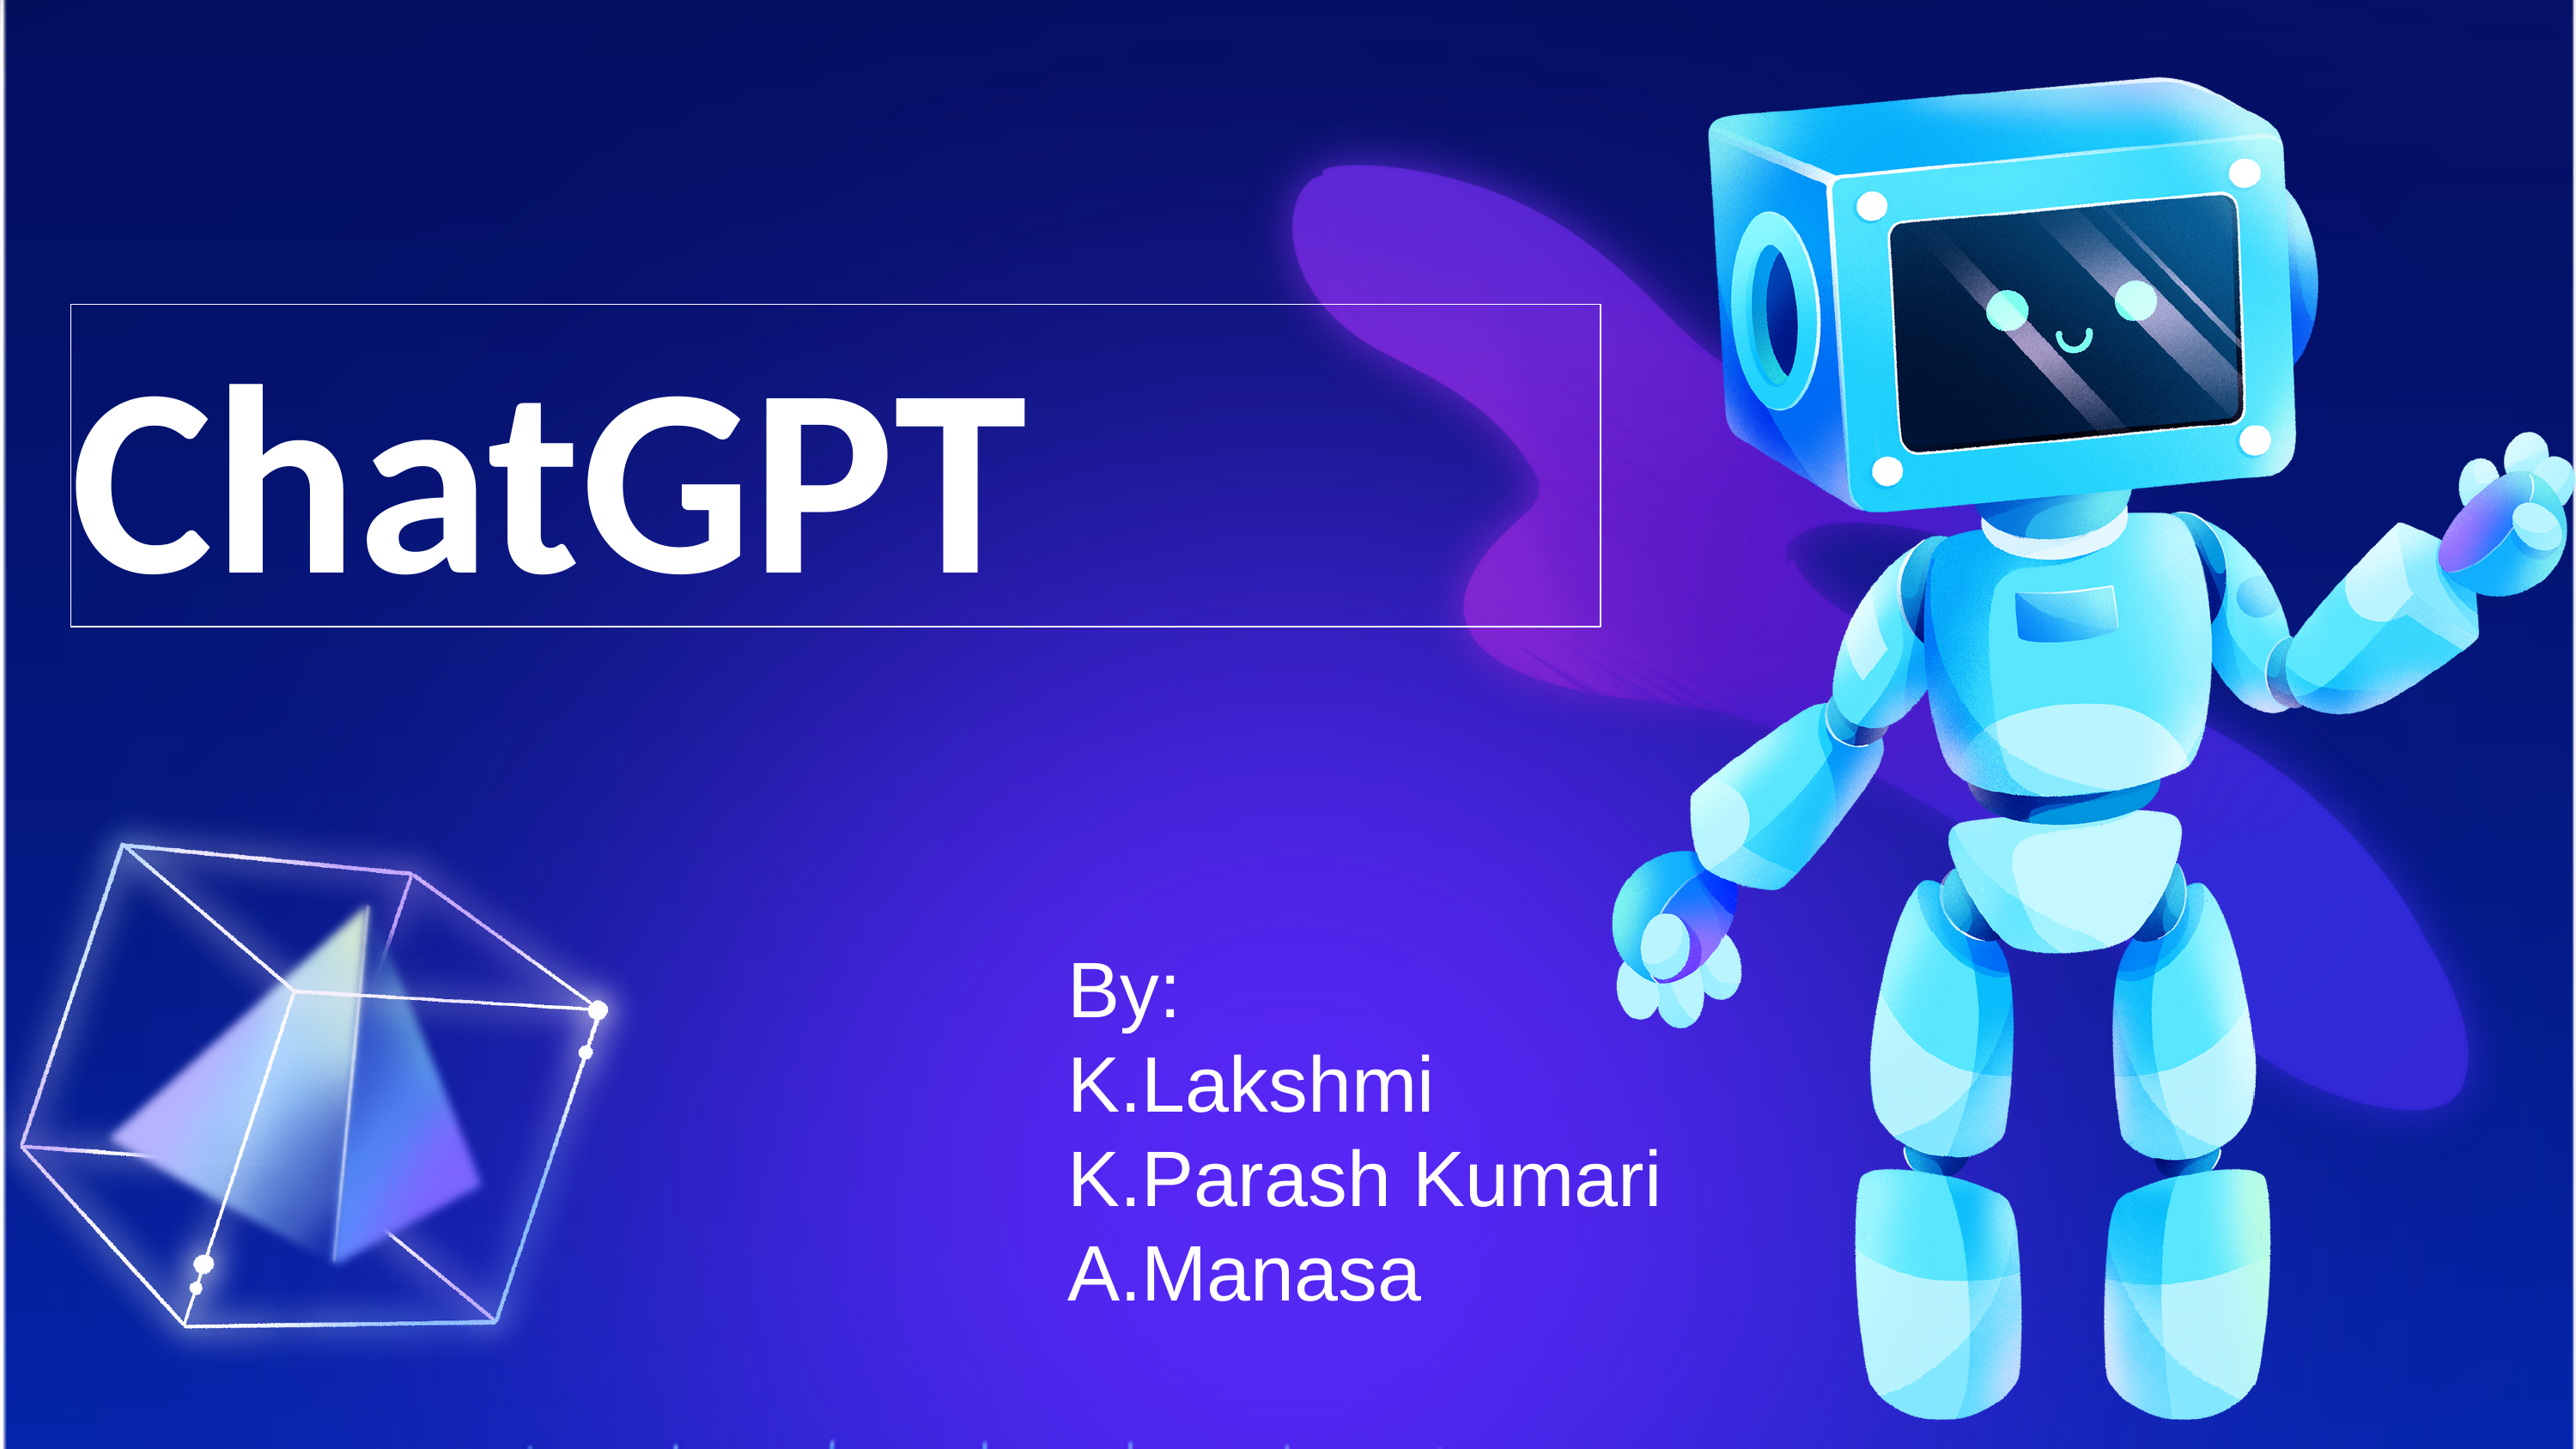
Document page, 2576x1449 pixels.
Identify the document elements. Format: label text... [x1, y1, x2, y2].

text_box [1236, 108, 1612, 932]
text_box [1612, 76, 2576, 1420]
text_box By: K.Lakshmi K.Parash Kumari A.Manasa [1054, 932, 1836, 1298]
text_box [0, 0, 2576, 1449]
text_box ChatGPT [70, 304, 1601, 627]
text_box [0, 801, 649, 1372]
